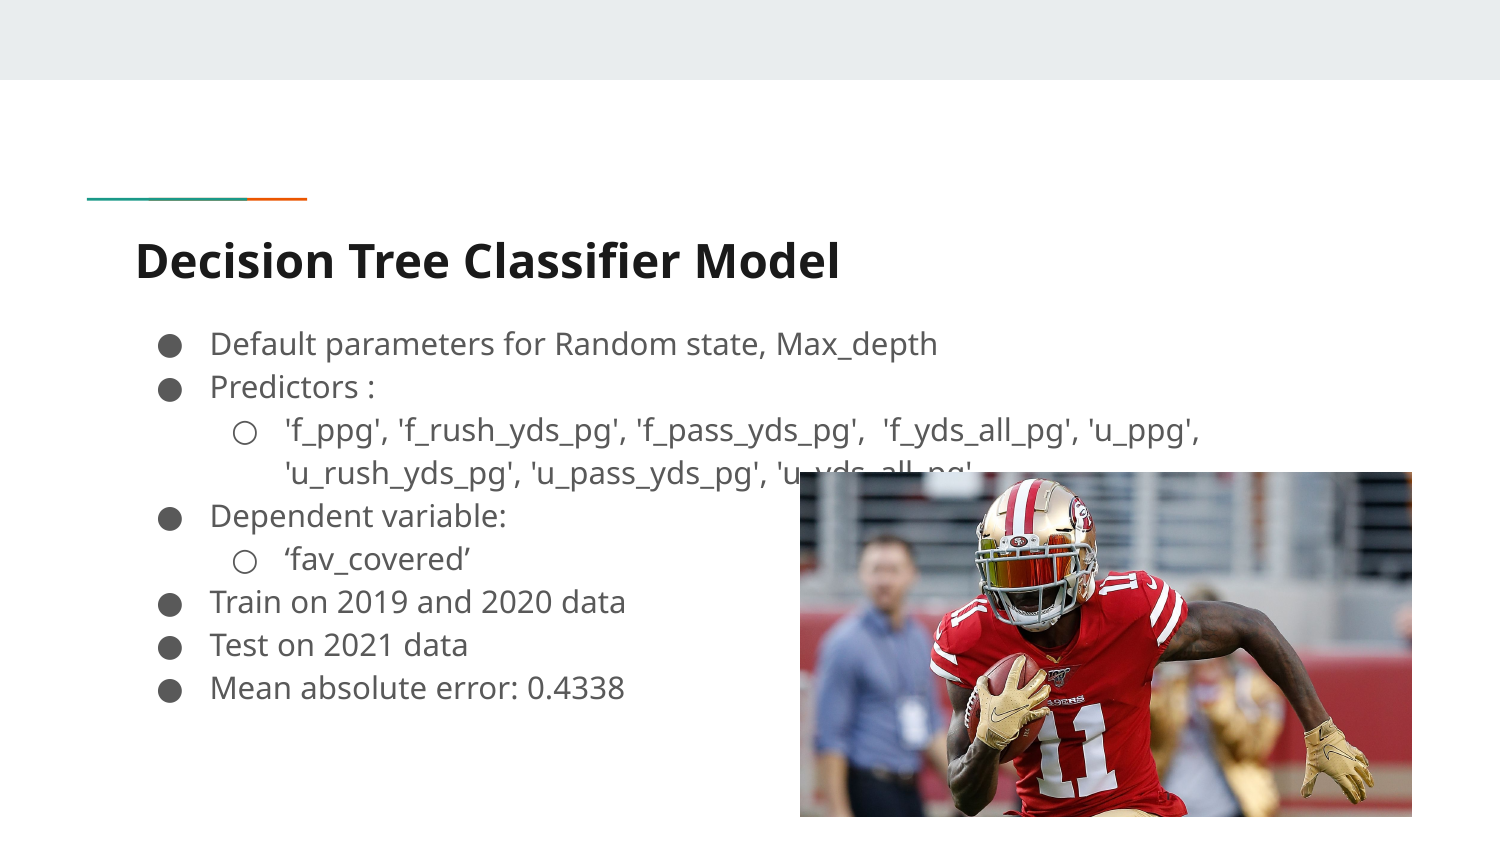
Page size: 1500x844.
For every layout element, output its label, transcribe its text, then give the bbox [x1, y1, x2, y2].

picture [800, 472, 1413, 817]
list Default parameters for Random state, Max_depth Predictors : 'f_ppg', 'f_rush_yds_pg', 'f_pass_yds_pg', 'f_yds_all_pg', 'u_ppg', 'u_rush_yds_pg', 'u_pass_yds_pg', 'u_yds_all_pg' Dependent variable: ‘fav_covered’ Train on 2019 and 2020 data Test on 2021 data Mean absolute error: 0.4338 [119, 303, 1381, 795]
title Decision Tree Classifier Model [119, 216, 1381, 303]
